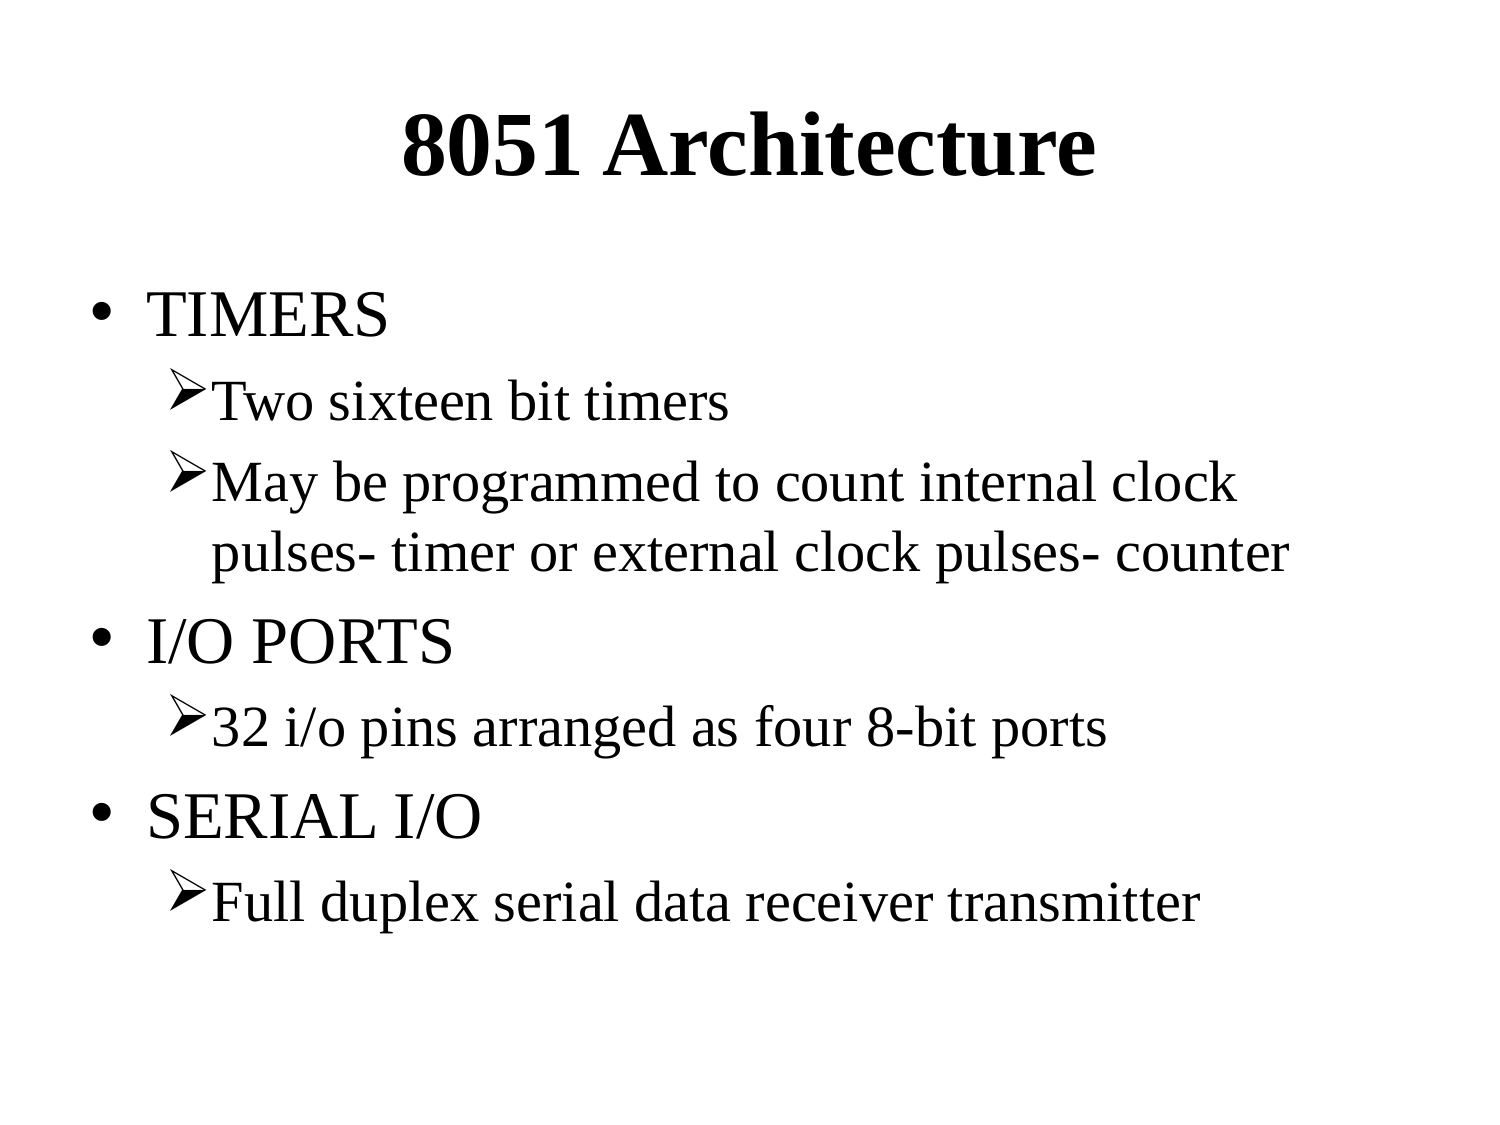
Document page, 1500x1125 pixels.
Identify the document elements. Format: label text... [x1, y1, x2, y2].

list TIMERS Two sixteen bit timers May be programmed to count internal clock pulses- timer or external clock pulses- counter I/O PORTS 32 i/o pins arranged as four 8-bit ports SERIAL I/O Full duplex serial data receiver transmitter [75, 262, 1425, 1005]
title 8051 Architecture [75, 45, 1425, 233]
